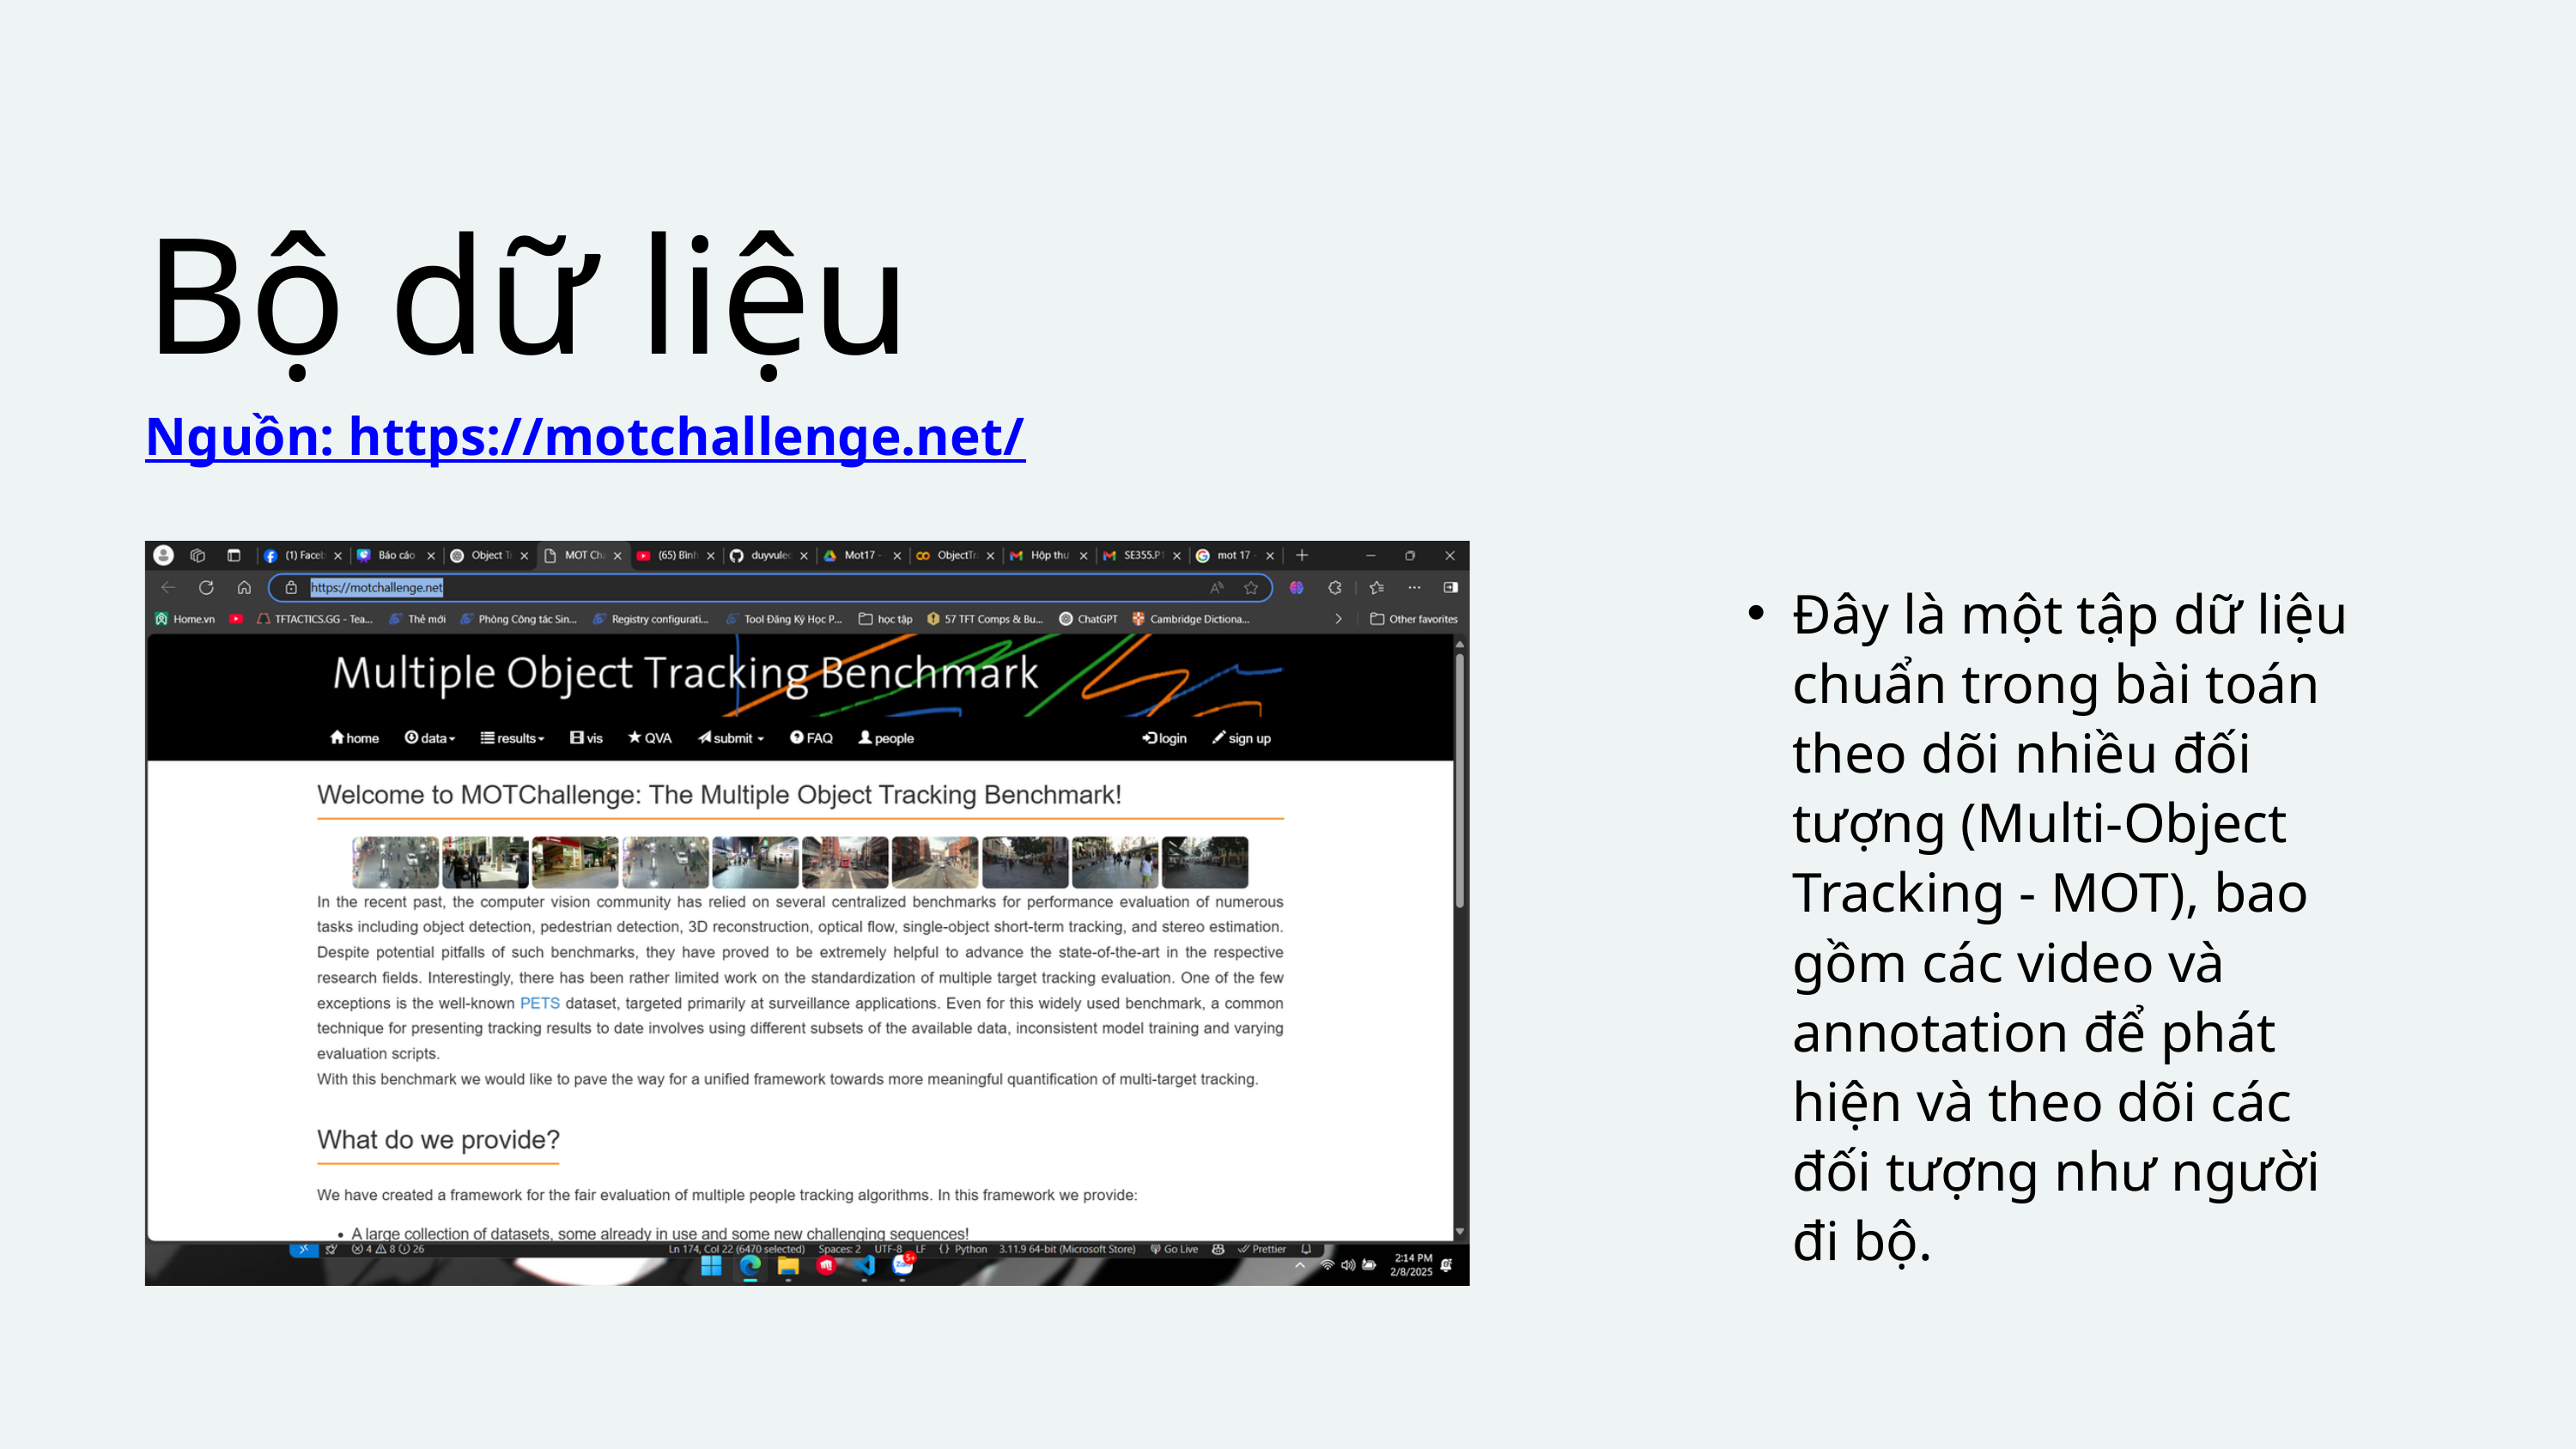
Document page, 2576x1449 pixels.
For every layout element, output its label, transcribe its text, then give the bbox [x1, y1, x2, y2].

text_box Bộ dữ liệu [144, 193, 1780, 387]
text_box Đây là một tập dữ liệu chuẩn trong bài toán theo dõi nhiều đối tượng (Multi-Object Tracking - MOT), bao gồm các video và annotation để phát hiện và theo dõi các đối tượng như người đi bộ. [1701, 574, 2356, 1342]
text_box [144, 542, 1470, 1286]
text_box Nguồn: https://motchallenge.net/ [144, 406, 2252, 542]
